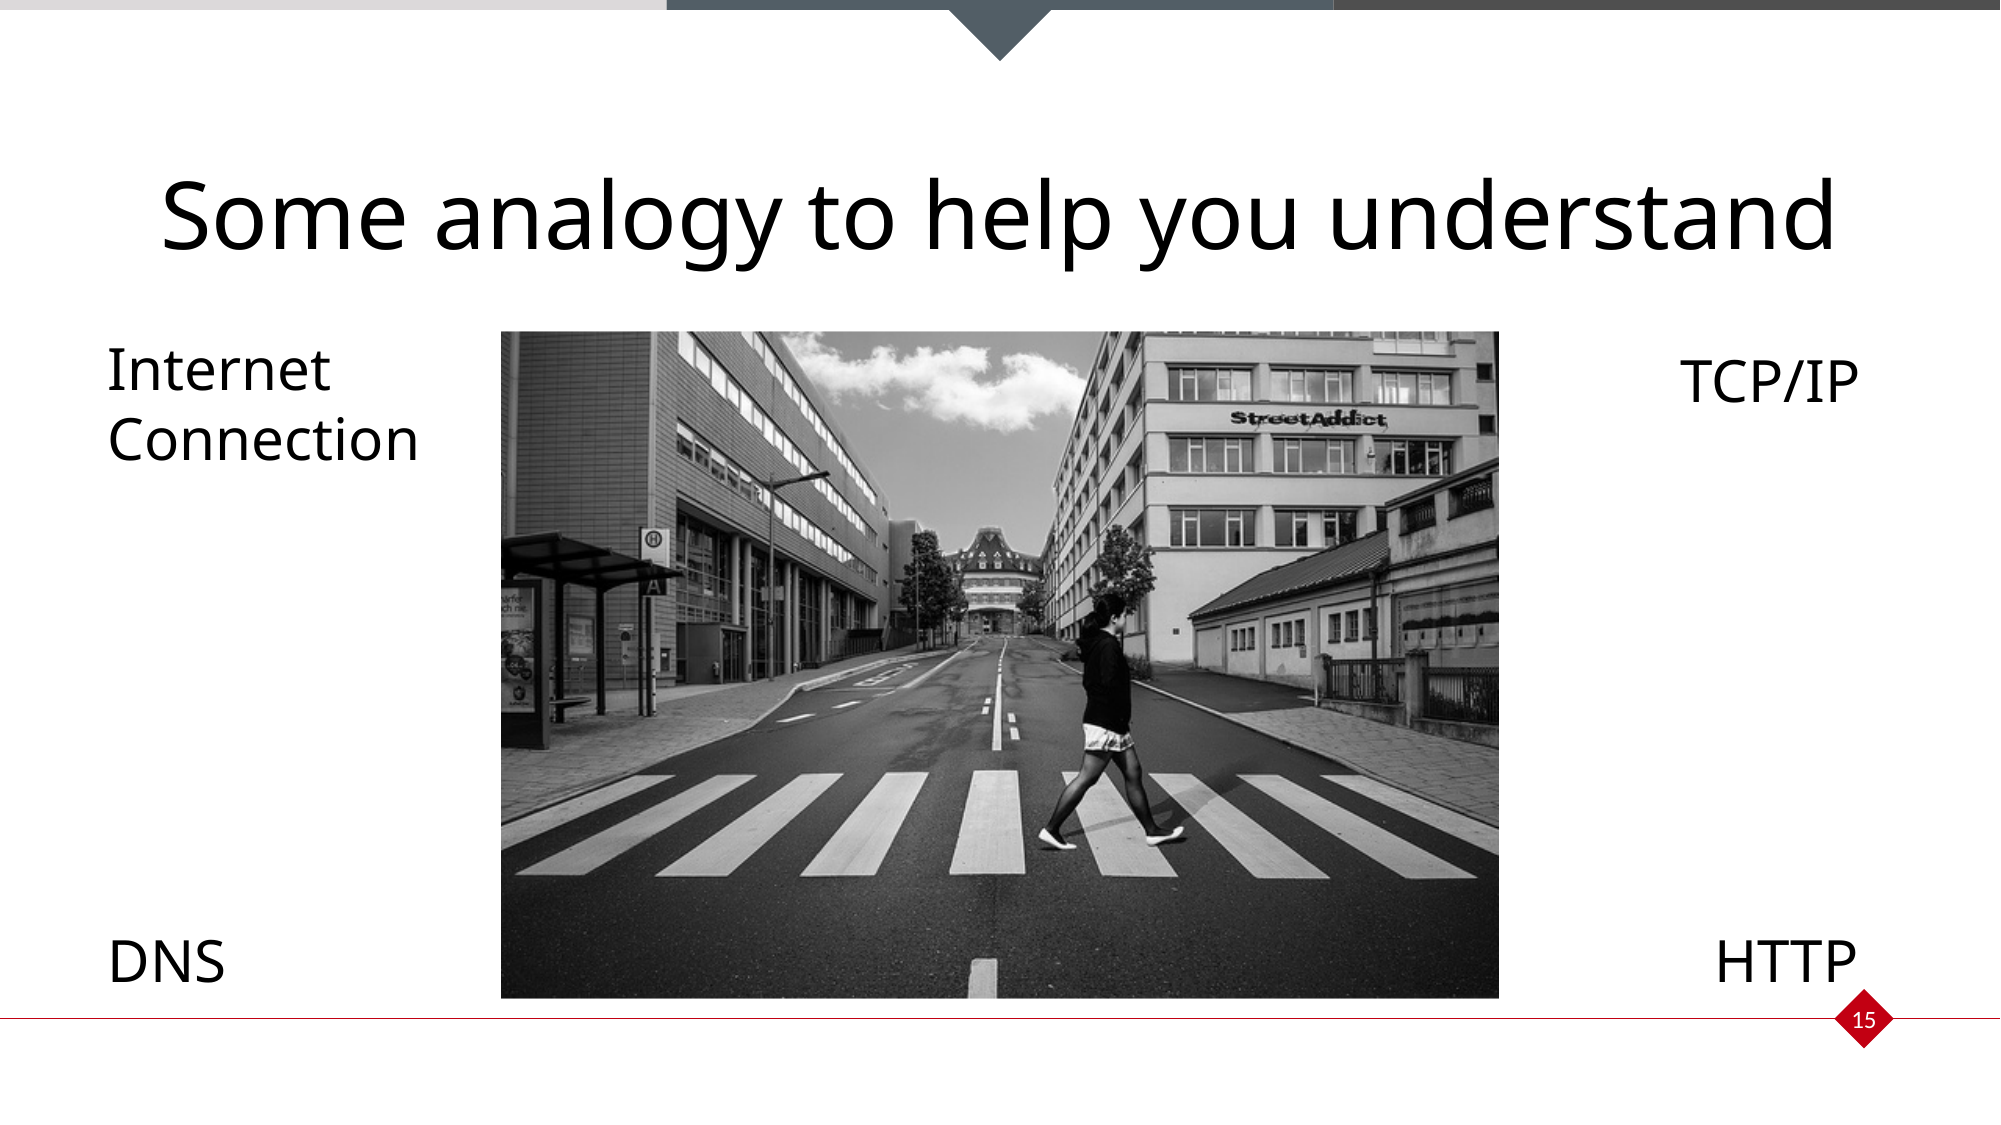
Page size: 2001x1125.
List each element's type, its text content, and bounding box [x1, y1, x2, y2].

text_box HTTP [1699, 916, 1874, 1001]
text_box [0, 0, 2000, 46]
text_box TCP/IP [1665, 337, 1876, 422]
text_box Internet Connection [93, 324, 435, 480]
text_box Some analogy to help you understand [137, 59, 1863, 278]
picture [501, 327, 1499, 1003]
text_box DNS [93, 916, 242, 1001]
